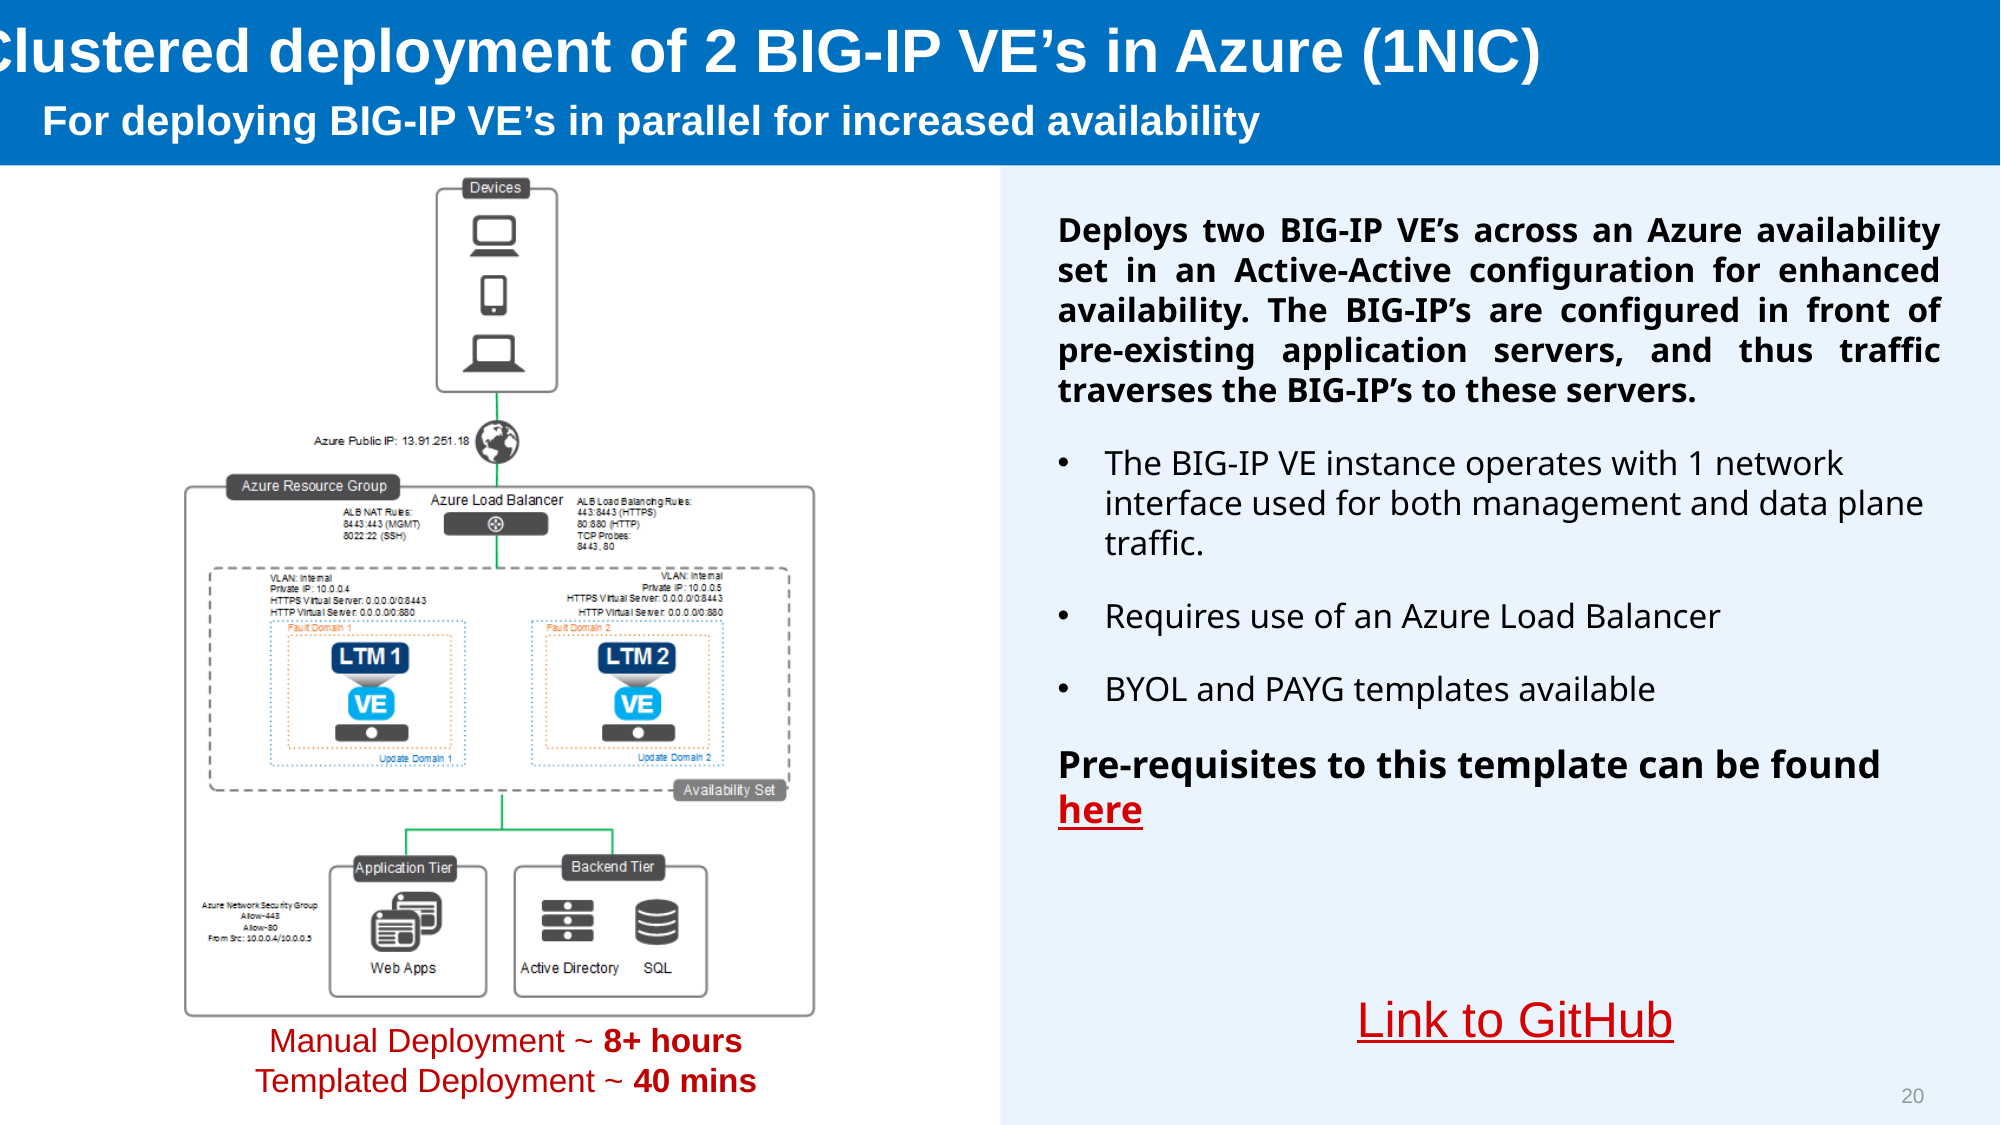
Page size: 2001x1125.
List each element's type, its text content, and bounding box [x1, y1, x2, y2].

text_box [999, 166, 2000, 1125]
text_box For deploying BIG-IP VE’s in parallel for increased availability [27, 86, 1276, 152]
picture [183, 175, 816, 1018]
text_box Clustered deployment of 2 BIG-IP VE’s in Azure (1NIC) [0, 0, 1573, 112]
text_box Deploys two BIG-IP VE’s across an Azure availability set in an Active-Active configuration for enhanced availability. The BIG-IP’s are configured in front of pre-existing application servers, and thus traffic traverses the BIG-IP’s to these servers. The BIG-IP VE instance operates with 1 network interface used for both management and data plane traffic. Requires use of an Azure Load Balancer BYOL and PAYG templates available Pre-requisites to this template can be found here [1032, 183, 1968, 863]
text_box Link to GitHub [1331, 961, 1700, 1073]
text_box Manual Deployment ~ 8+ hours Templated Deployment ~ 40 mins [95, 994, 917, 1125]
text_box [0, 0, 2000, 166]
